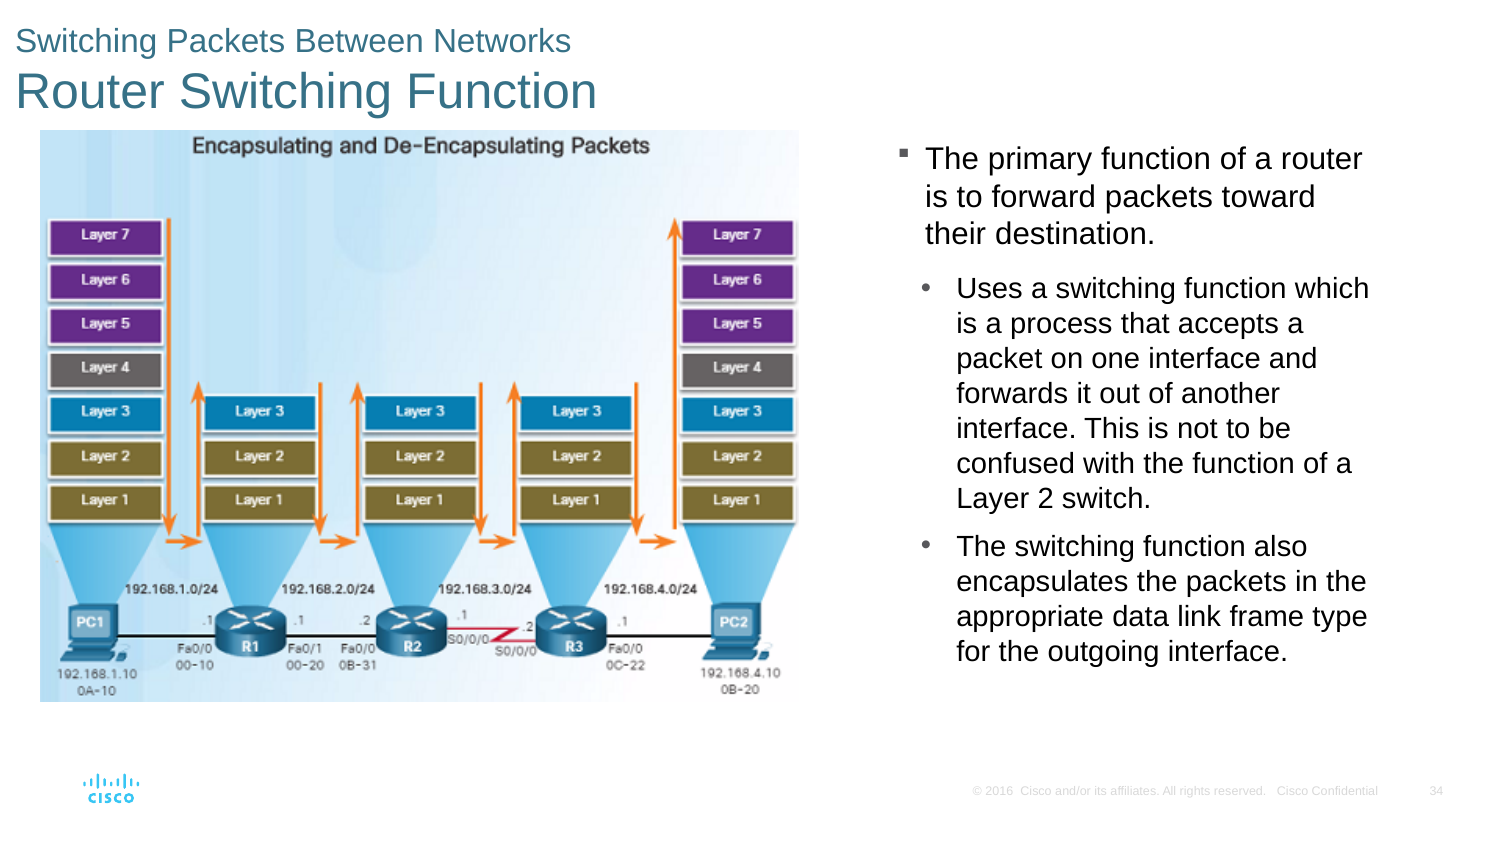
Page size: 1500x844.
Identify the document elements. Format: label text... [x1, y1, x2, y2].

list The primary function of a router is to forward packets toward their destination. Uses a switching function which is a process that accepts a packet on one interface and forwards it out of another interface. This is not to be confused with the function of a Layer 2 switch. The switching function also encapsulates the packets in the appropriate data link frame type for the outgoing interface. [882, 131, 1405, 781]
picture [40, 130, 799, 702]
title Switching Packets Between Networks Router Switching Function [0, 6, 799, 131]
